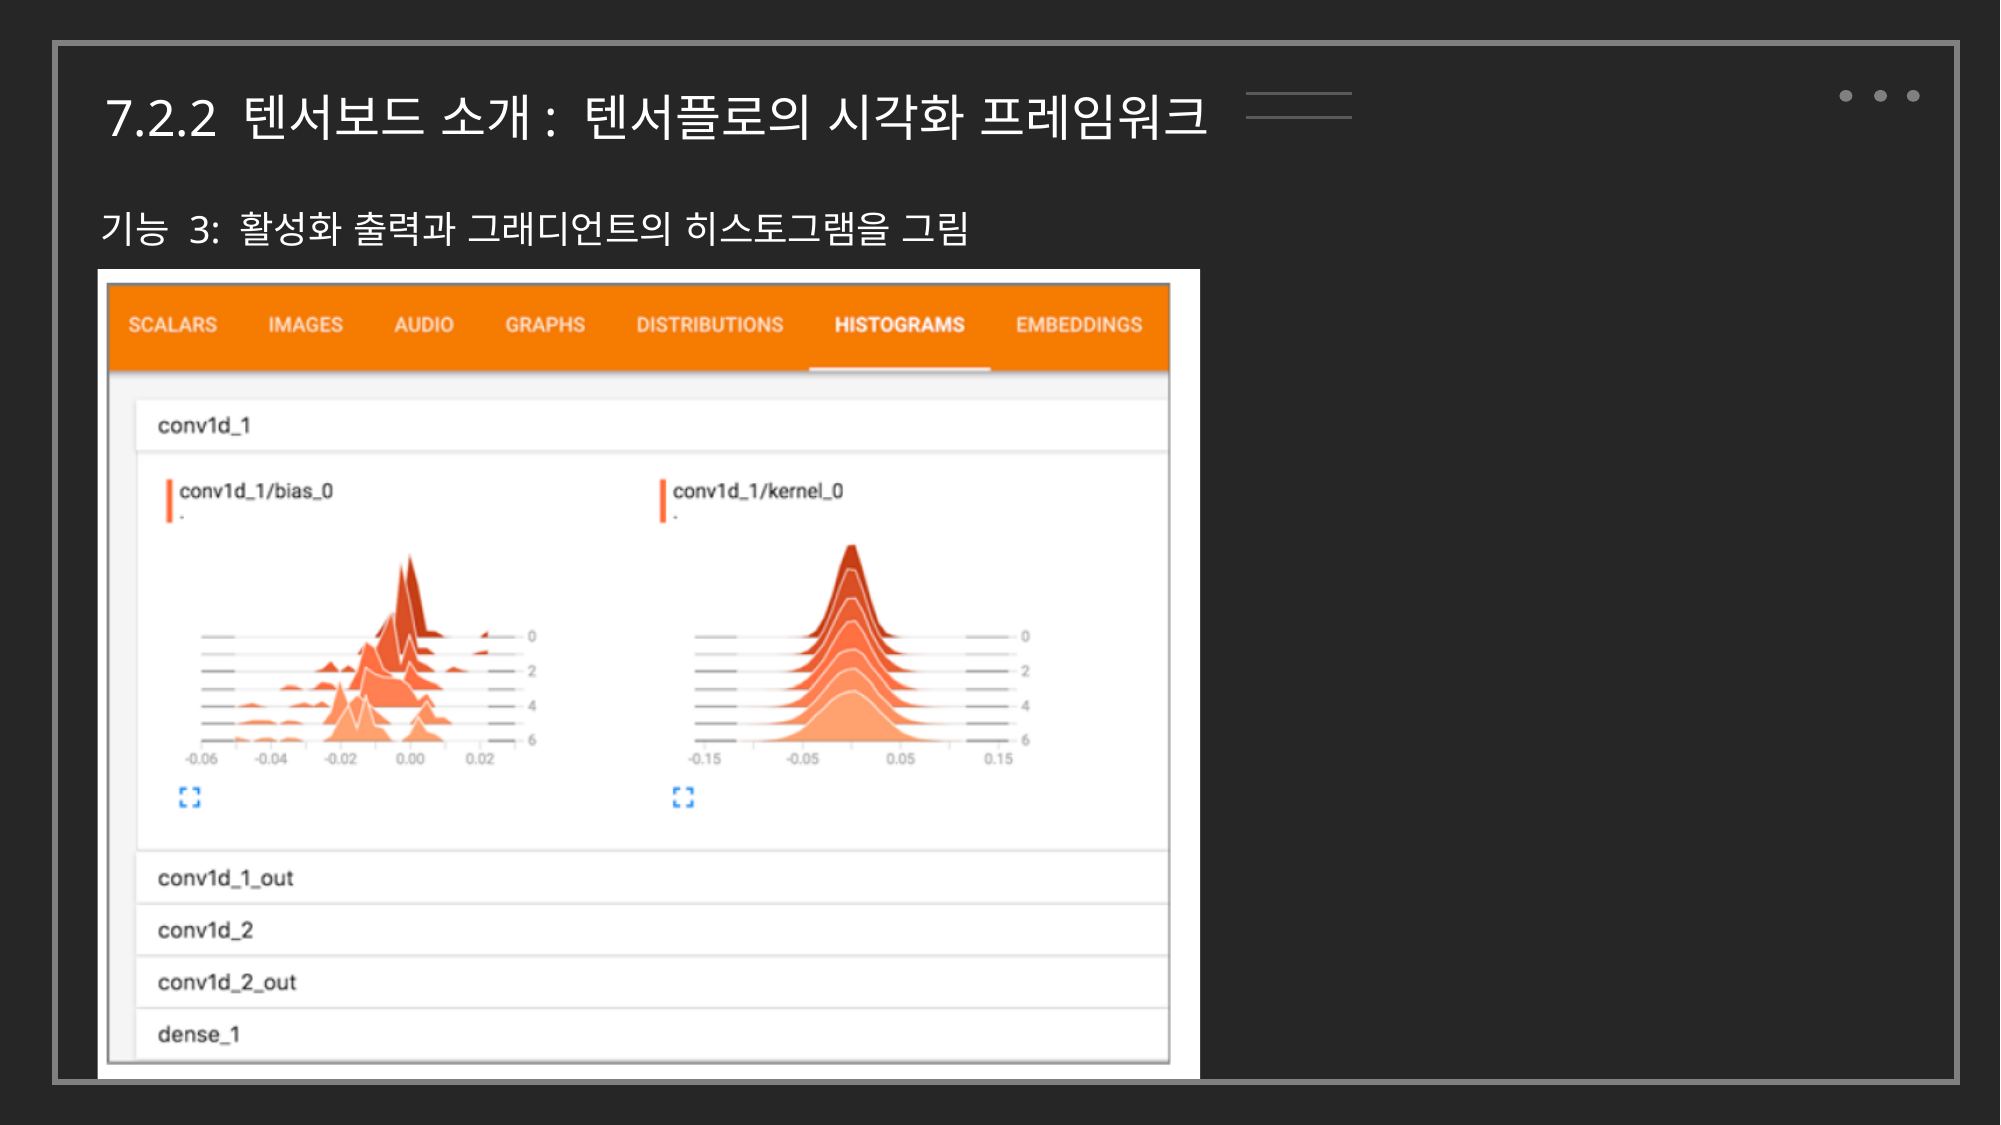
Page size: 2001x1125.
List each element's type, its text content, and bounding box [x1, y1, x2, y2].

text_box 기능 3: 활성화 출력과 그래디언트의 히스토그램을 그림 [85, 199, 1247, 259]
text_box [53, 41, 1959, 1084]
picture [97, 269, 1201, 1079]
